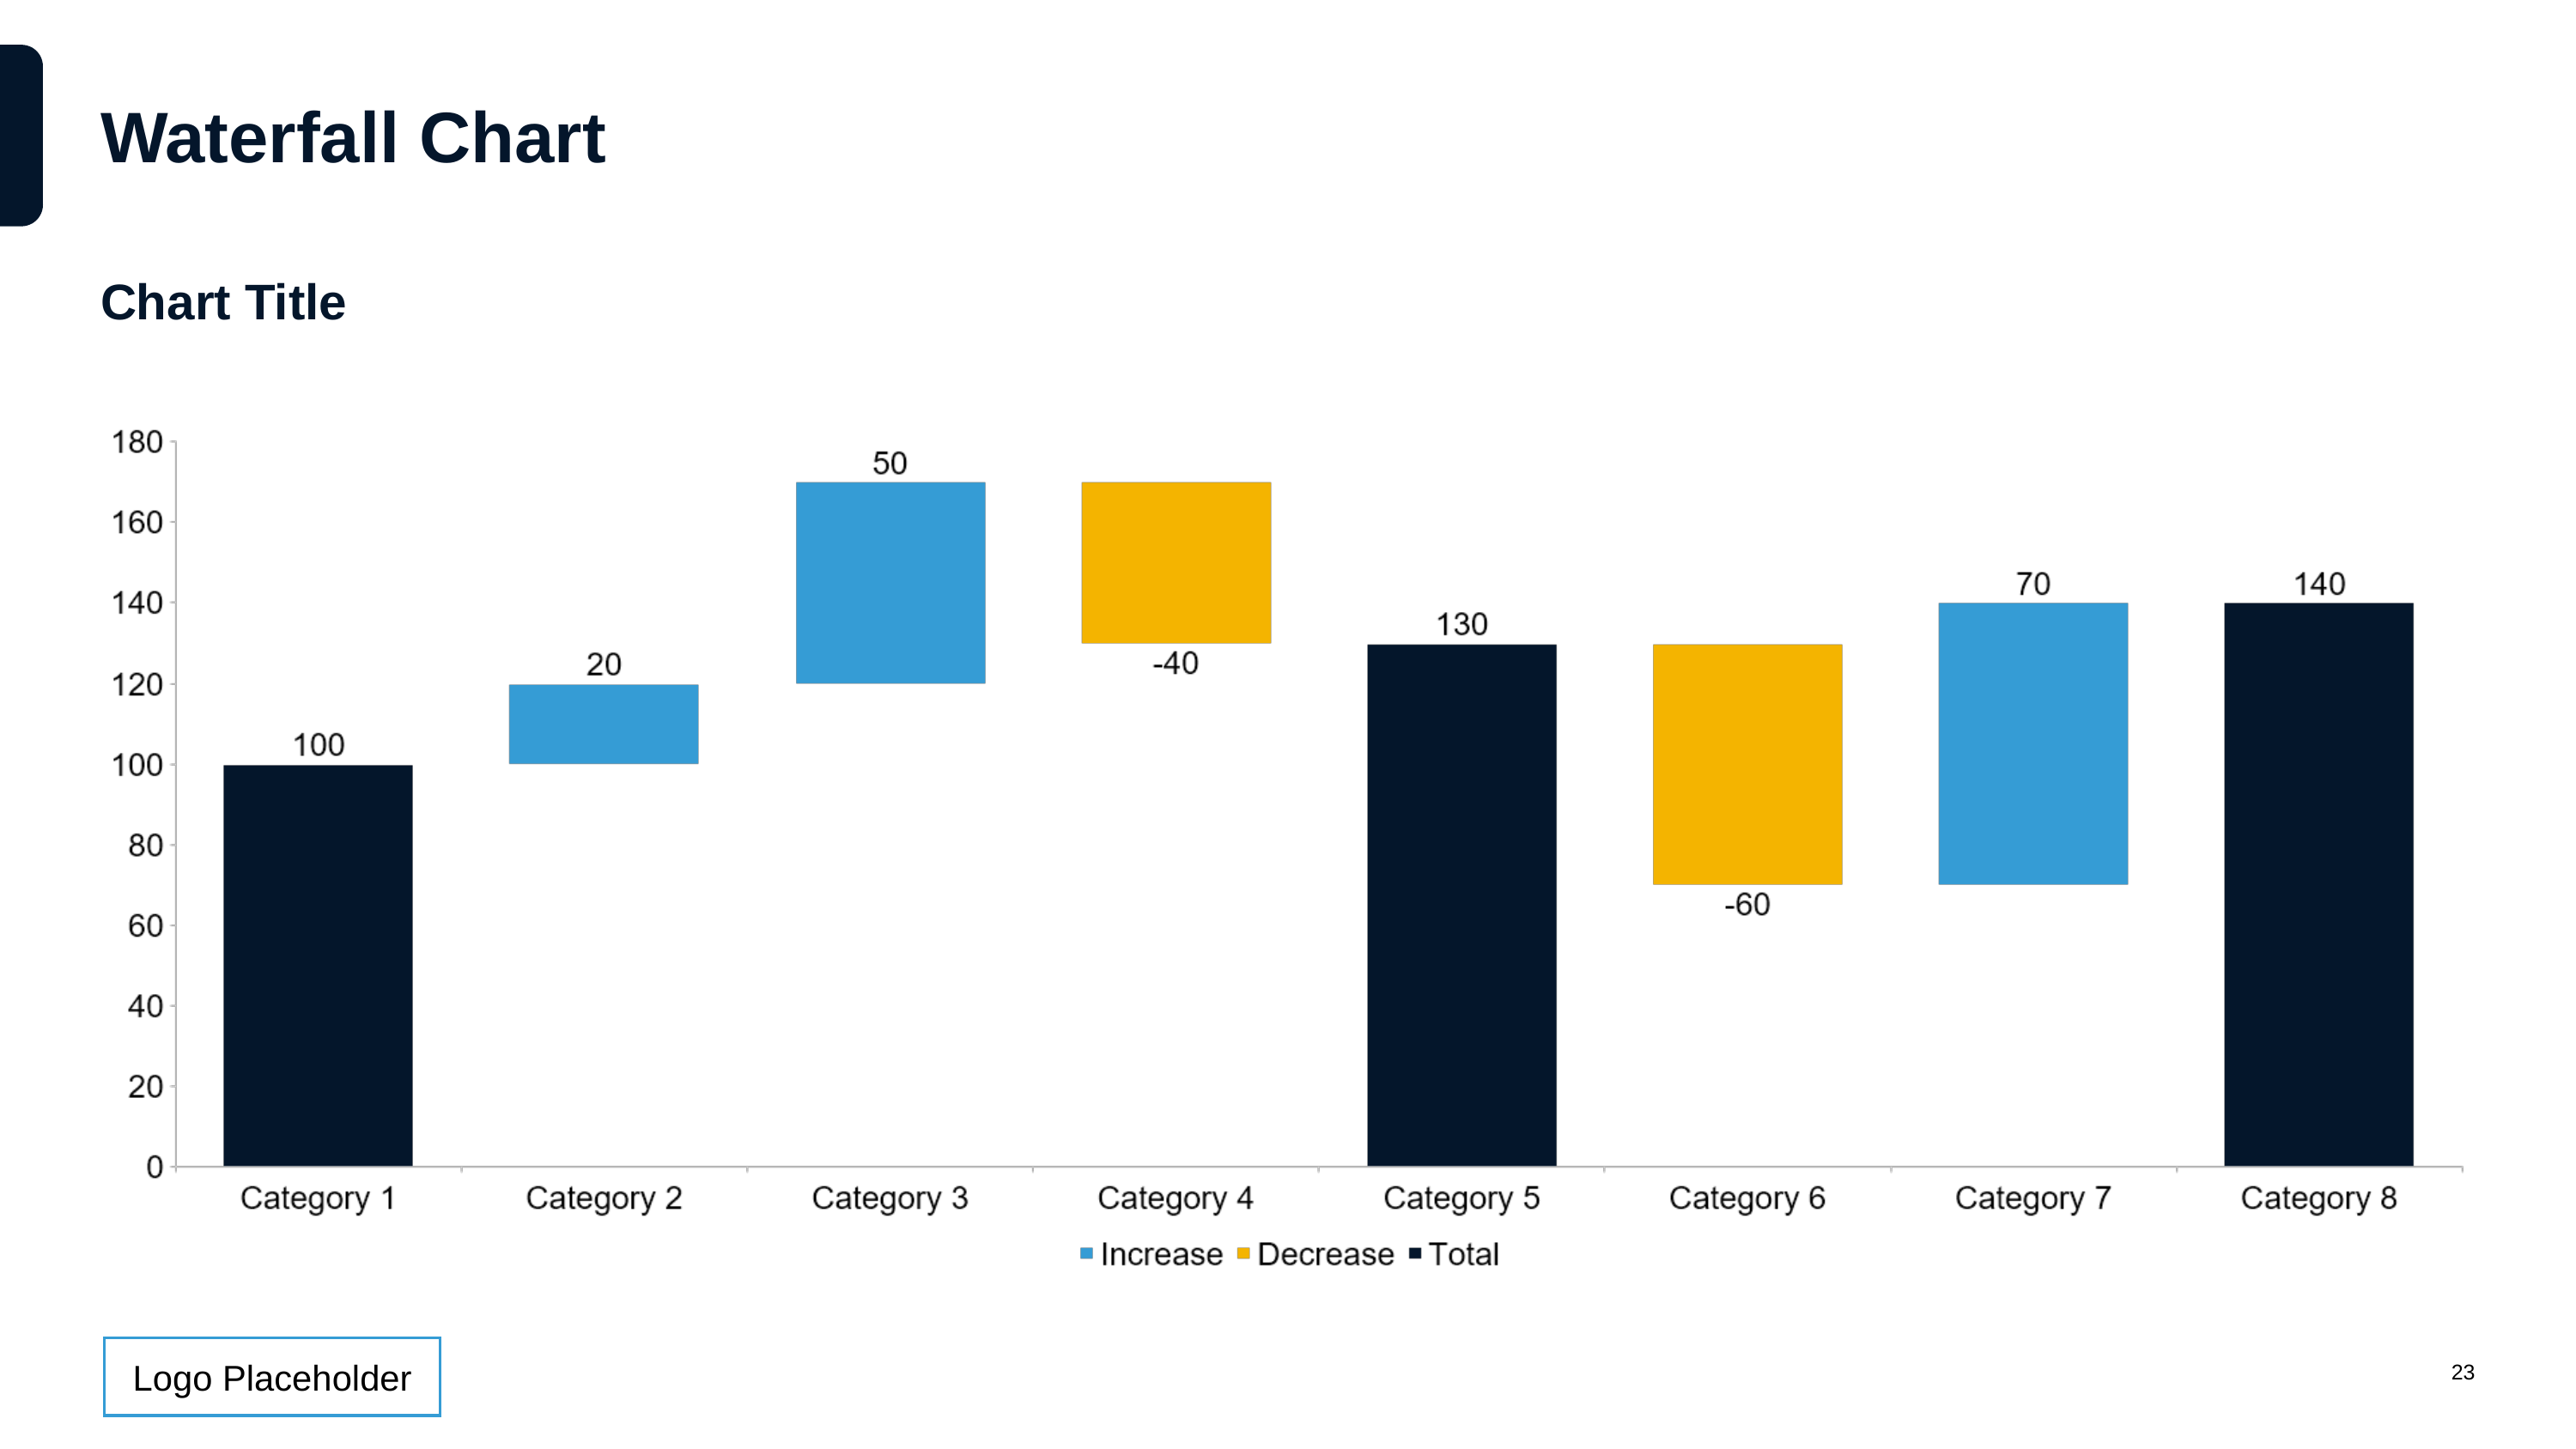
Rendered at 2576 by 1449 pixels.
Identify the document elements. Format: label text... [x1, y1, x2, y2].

title Waterfall Chart [100, 45, 2476, 223]
slide_number 23 [2362, 1337, 2476, 1404]
text_box Chart Title [100, 270, 2476, 330]
picture [100, 413, 2476, 1294]
